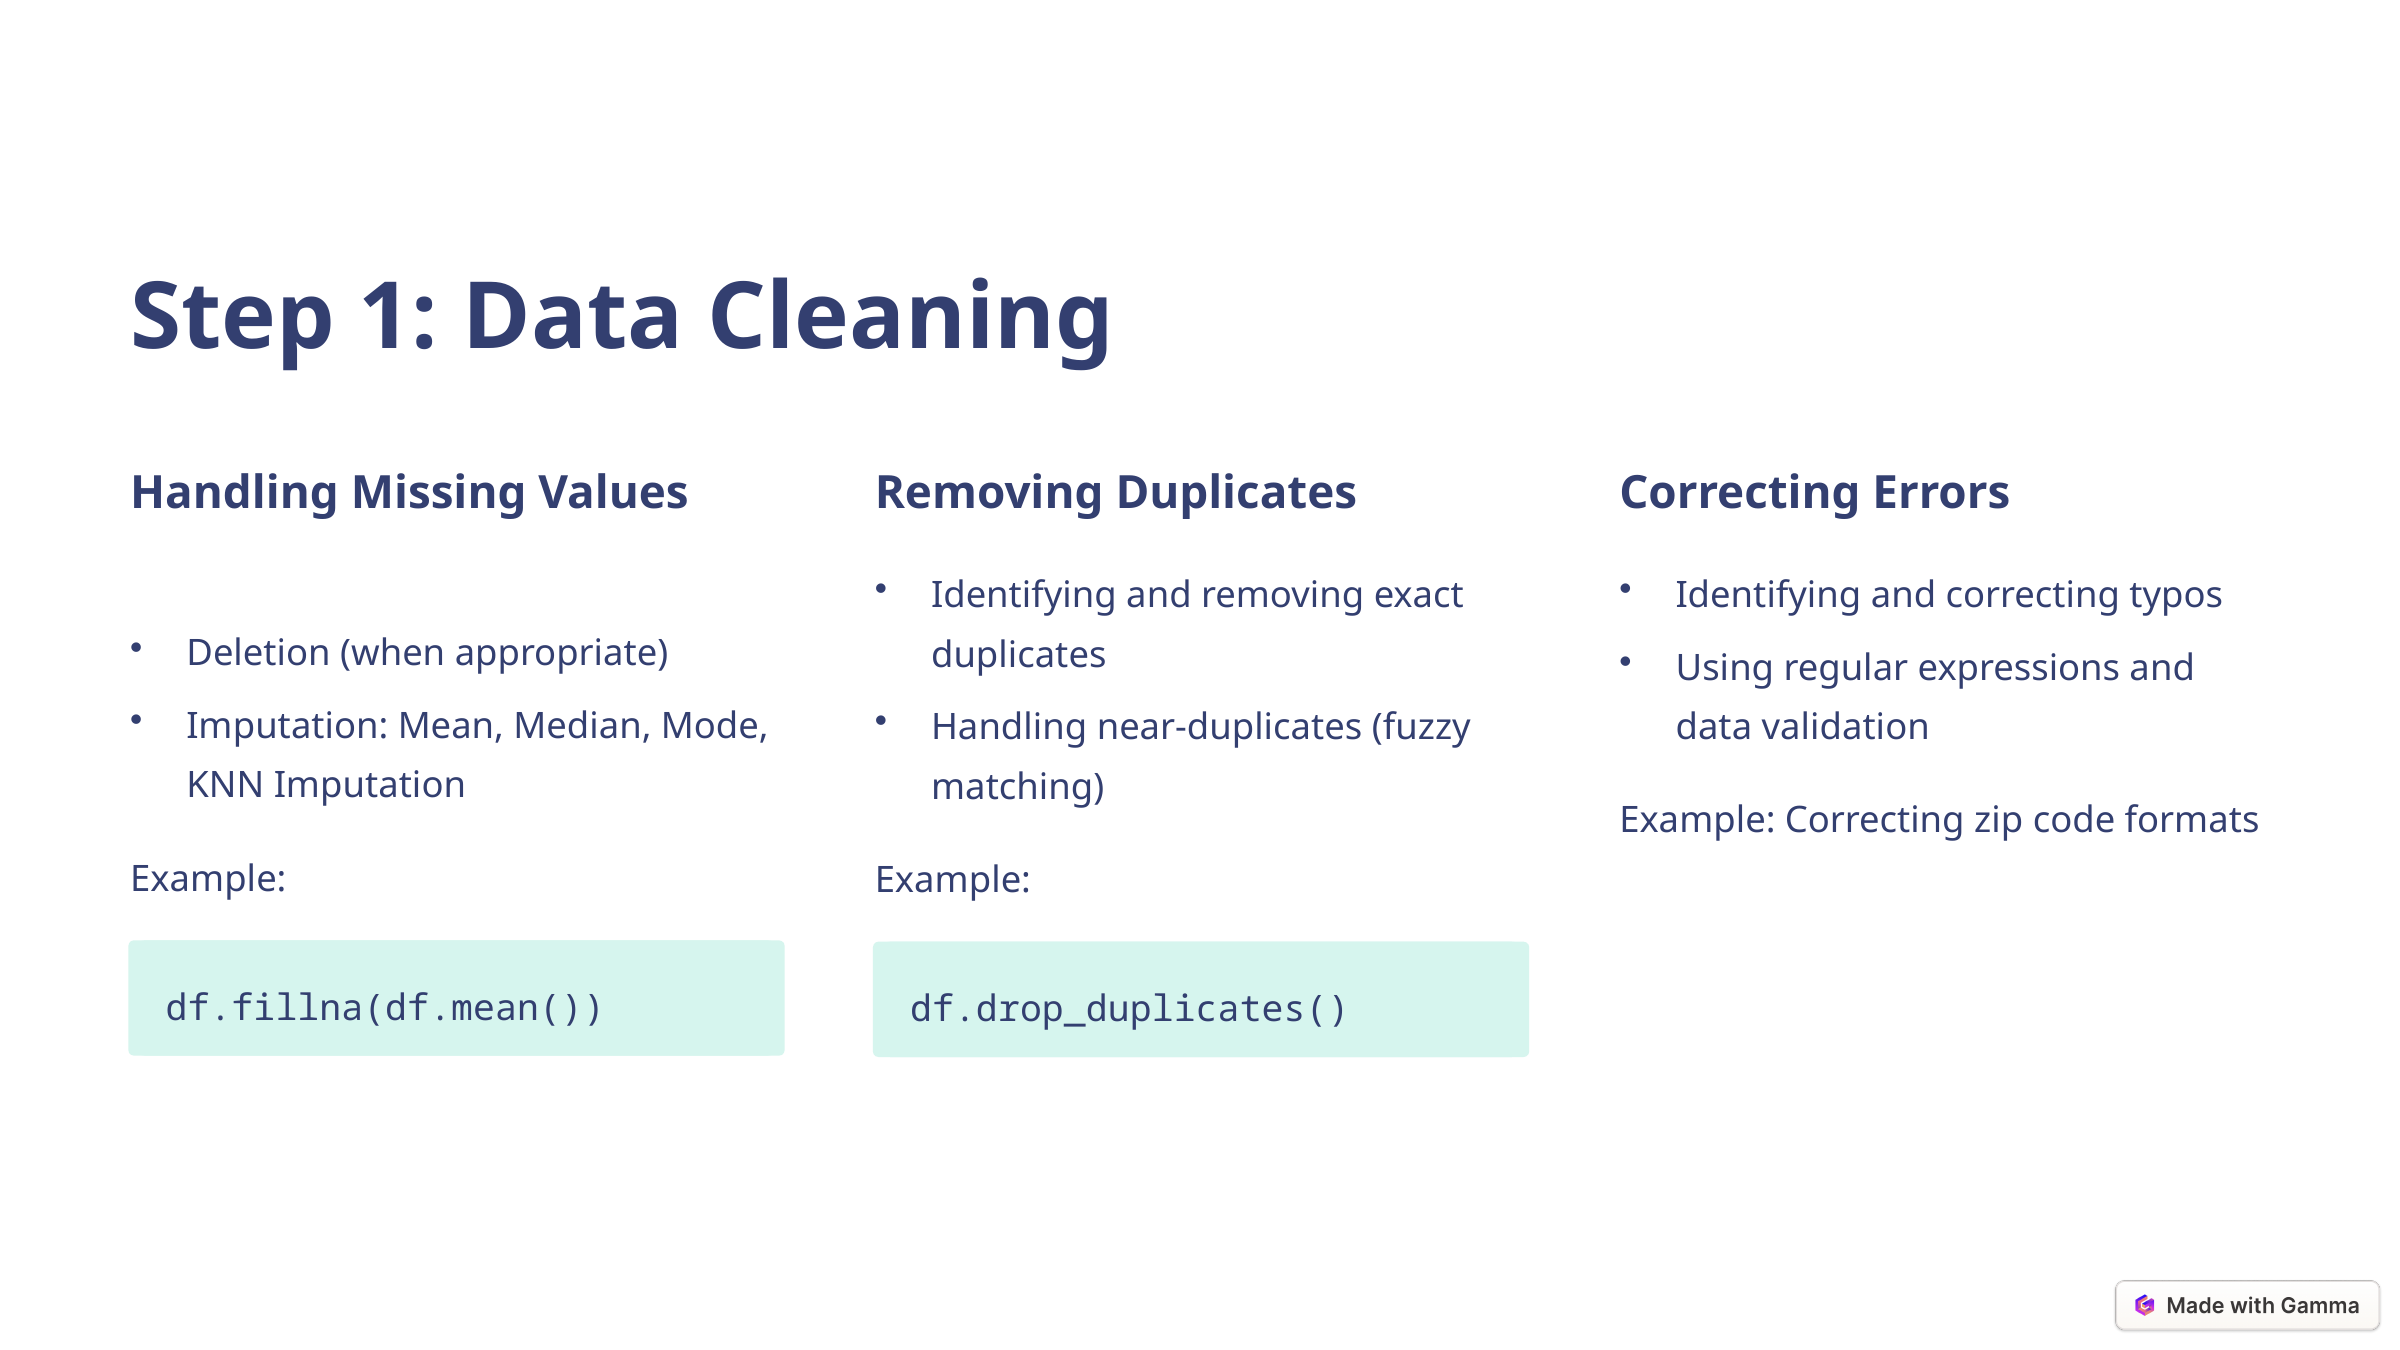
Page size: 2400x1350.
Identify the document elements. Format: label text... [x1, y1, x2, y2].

picture [2106, 1271, 2389, 1339]
text_box df.drop_duplicates() [910, 969, 1492, 1030]
text_box Handling near-duplicates (fuzzy matching) [874, 687, 1528, 807]
text_box Removing Duplicates [874, 460, 1492, 519]
text_box Imputation: Mean, Median, Mode, KNN Imputation [130, 686, 783, 806]
text_box Handling Missing Values [130, 460, 783, 577]
text_box Example: [874, 840, 1528, 900]
text_box Identifying and removing exact duplicates [874, 555, 1528, 675]
text_box Using regular expressions and data validation [1619, 628, 2272, 748]
text_box Example: Correcting zip code formats [1619, 780, 2272, 841]
text_box [872, 941, 1530, 1058]
text_box Deletion (when appropriate) [130, 613, 783, 674]
text_box Step 1: Data Cleaning [130, 251, 1362, 368]
text_box [128, 940, 785, 1056]
text_box df.fillna(df.mean()) [165, 968, 748, 1028]
text_box Identifying and correcting typos [1619, 555, 2272, 616]
text_box Example: [130, 838, 783, 899]
text_box Correcting Errors [1619, 460, 2132, 519]
